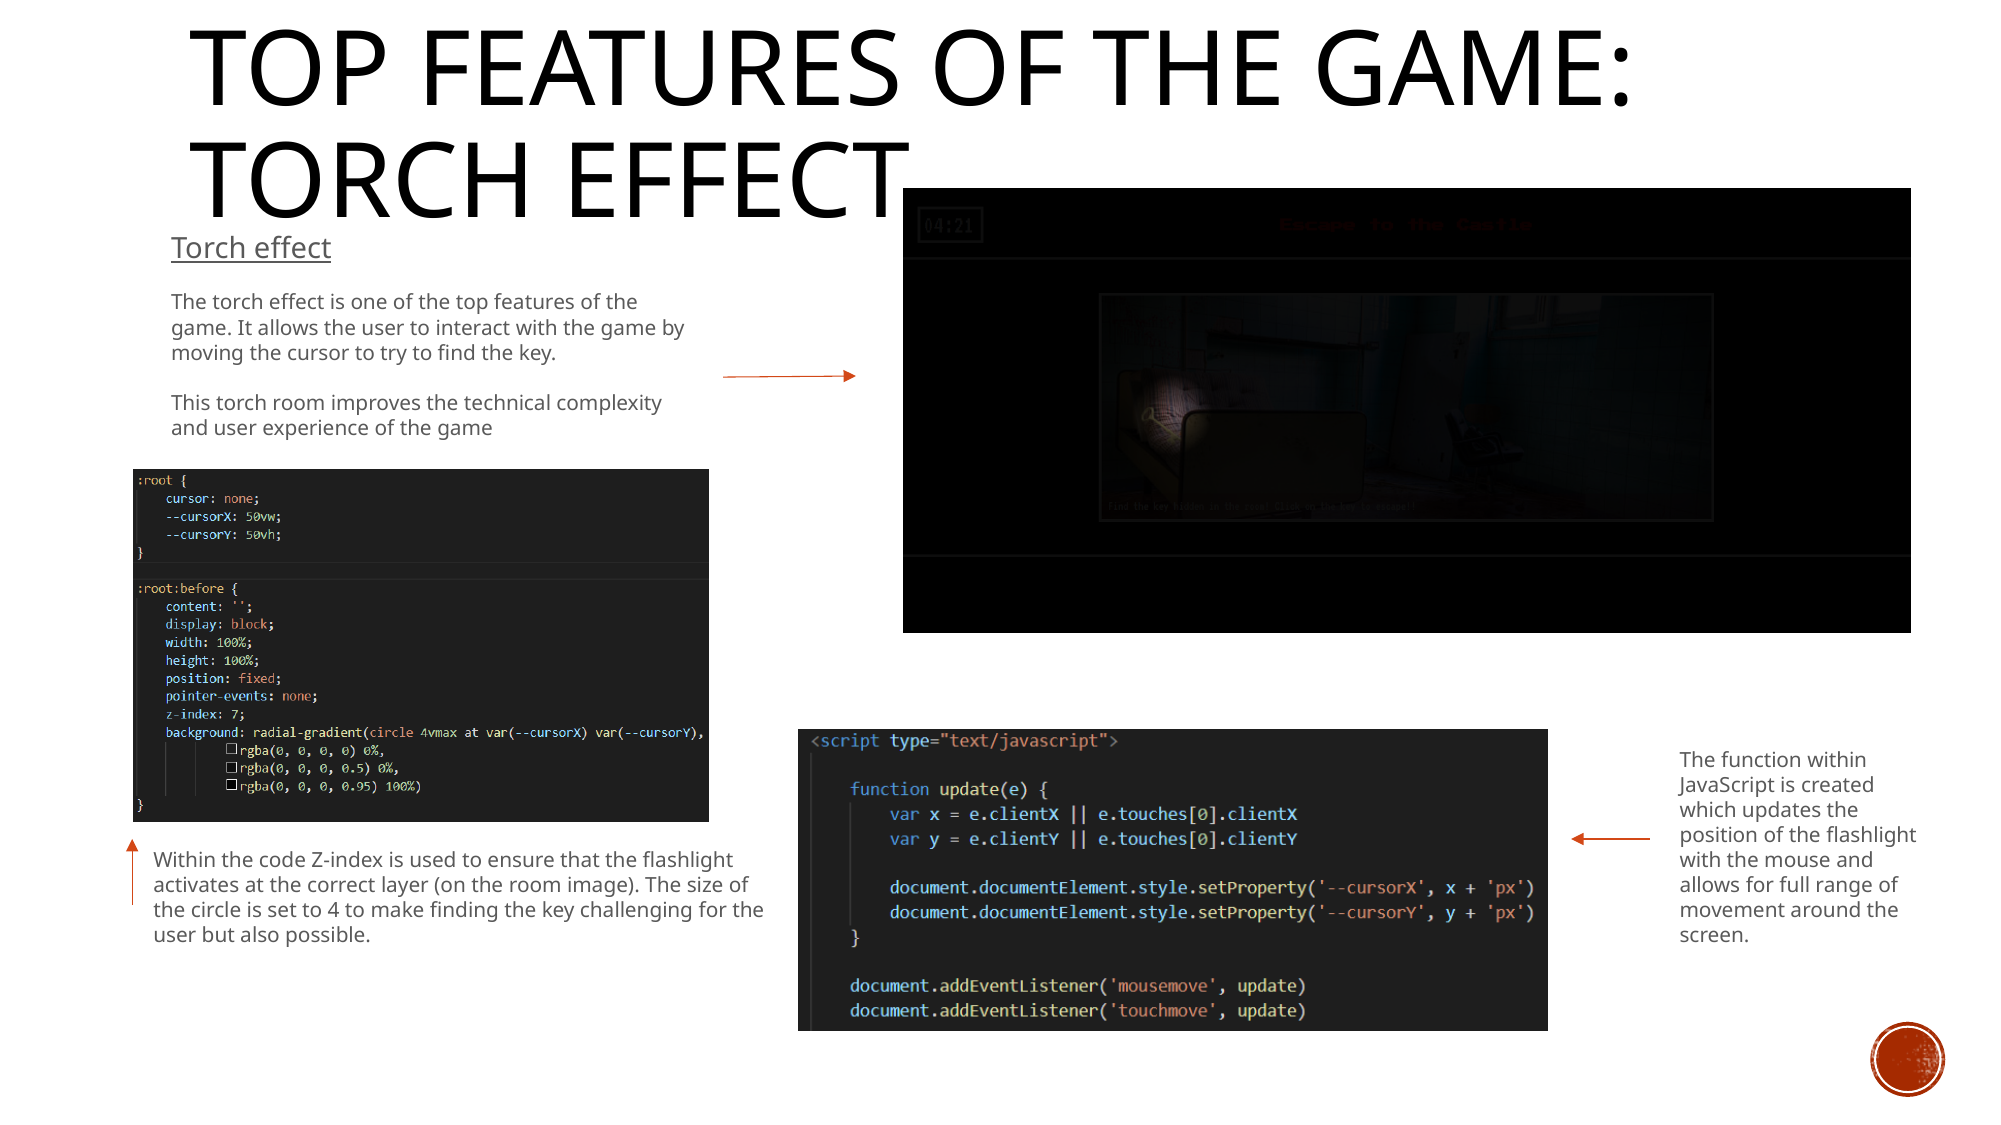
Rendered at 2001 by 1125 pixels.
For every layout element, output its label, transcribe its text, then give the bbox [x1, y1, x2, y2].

text_box Torch effect The torch effect is one of the top features of the game. It allows the user to interact with the game by moving the cursor to try to find the key. This torch room improves the technical complexity and user experience of the game [156, 221, 713, 522]
picture [903, 188, 1911, 633]
picture [798, 729, 1548, 1031]
text_box Within the code Z-index is used to ensure that the flashlight activates at the correct layer (on the room image). The size of the circle is set to 4 to make finding the key challenging for the user but also possible. [138, 838, 781, 1029]
picture [133, 469, 709, 822]
title Top features of the game: torch effect [174, 0, 1825, 260]
text_box The function within JavaScript is created which updates the position of the flashlight with the mouse and allows for full range of movement around the screen. [1664, 739, 1939, 1030]
